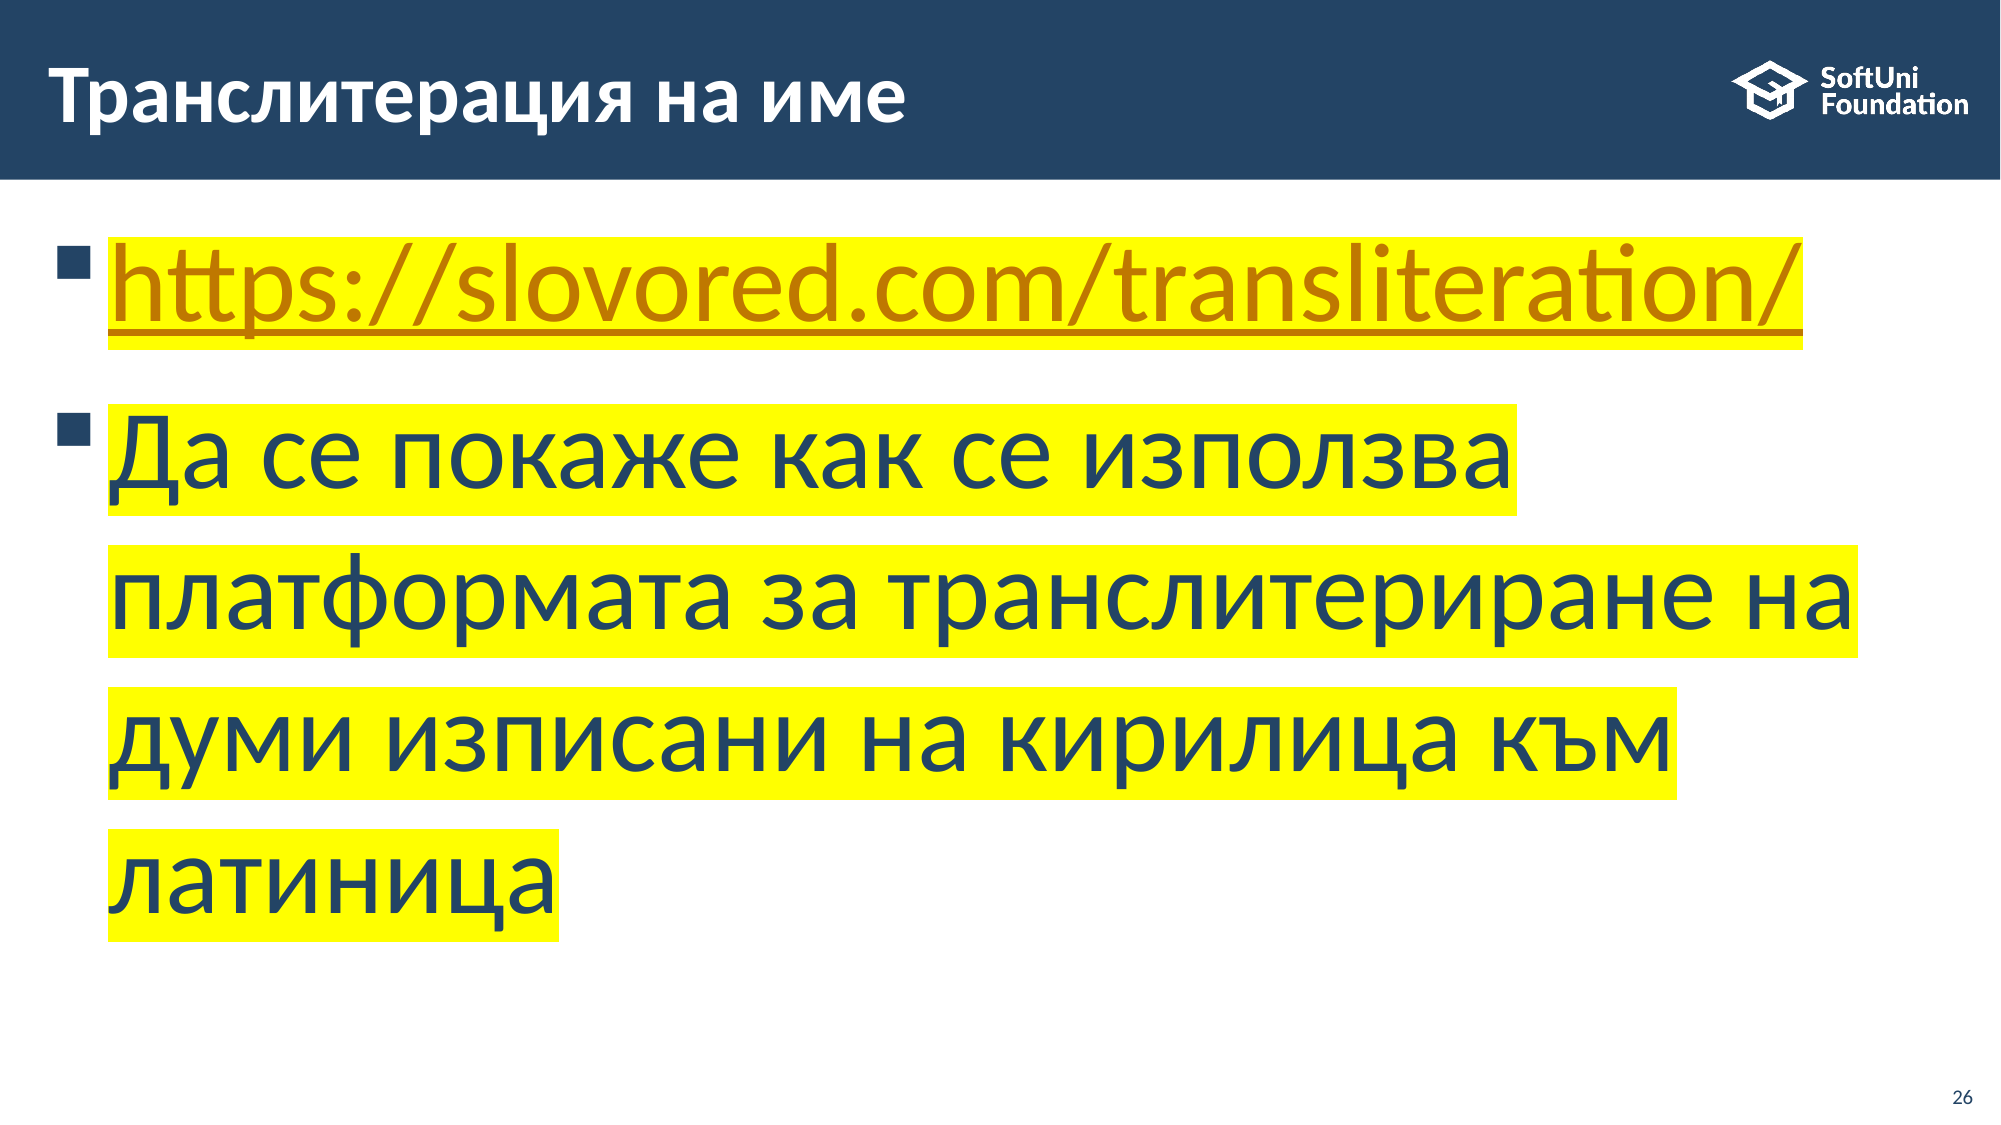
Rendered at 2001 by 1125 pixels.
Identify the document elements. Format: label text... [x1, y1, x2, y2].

title Транслитерация на име [31, 16, 1716, 162]
picture [1731, 60, 1968, 120]
slide_number 26 [1927, 1067, 1989, 1117]
list https://slovored.com/transliteration/ Да се покаже как се използва платформата за транслитериране на думи изписани на кирилица към латиница [31, 196, 1970, 1104]
